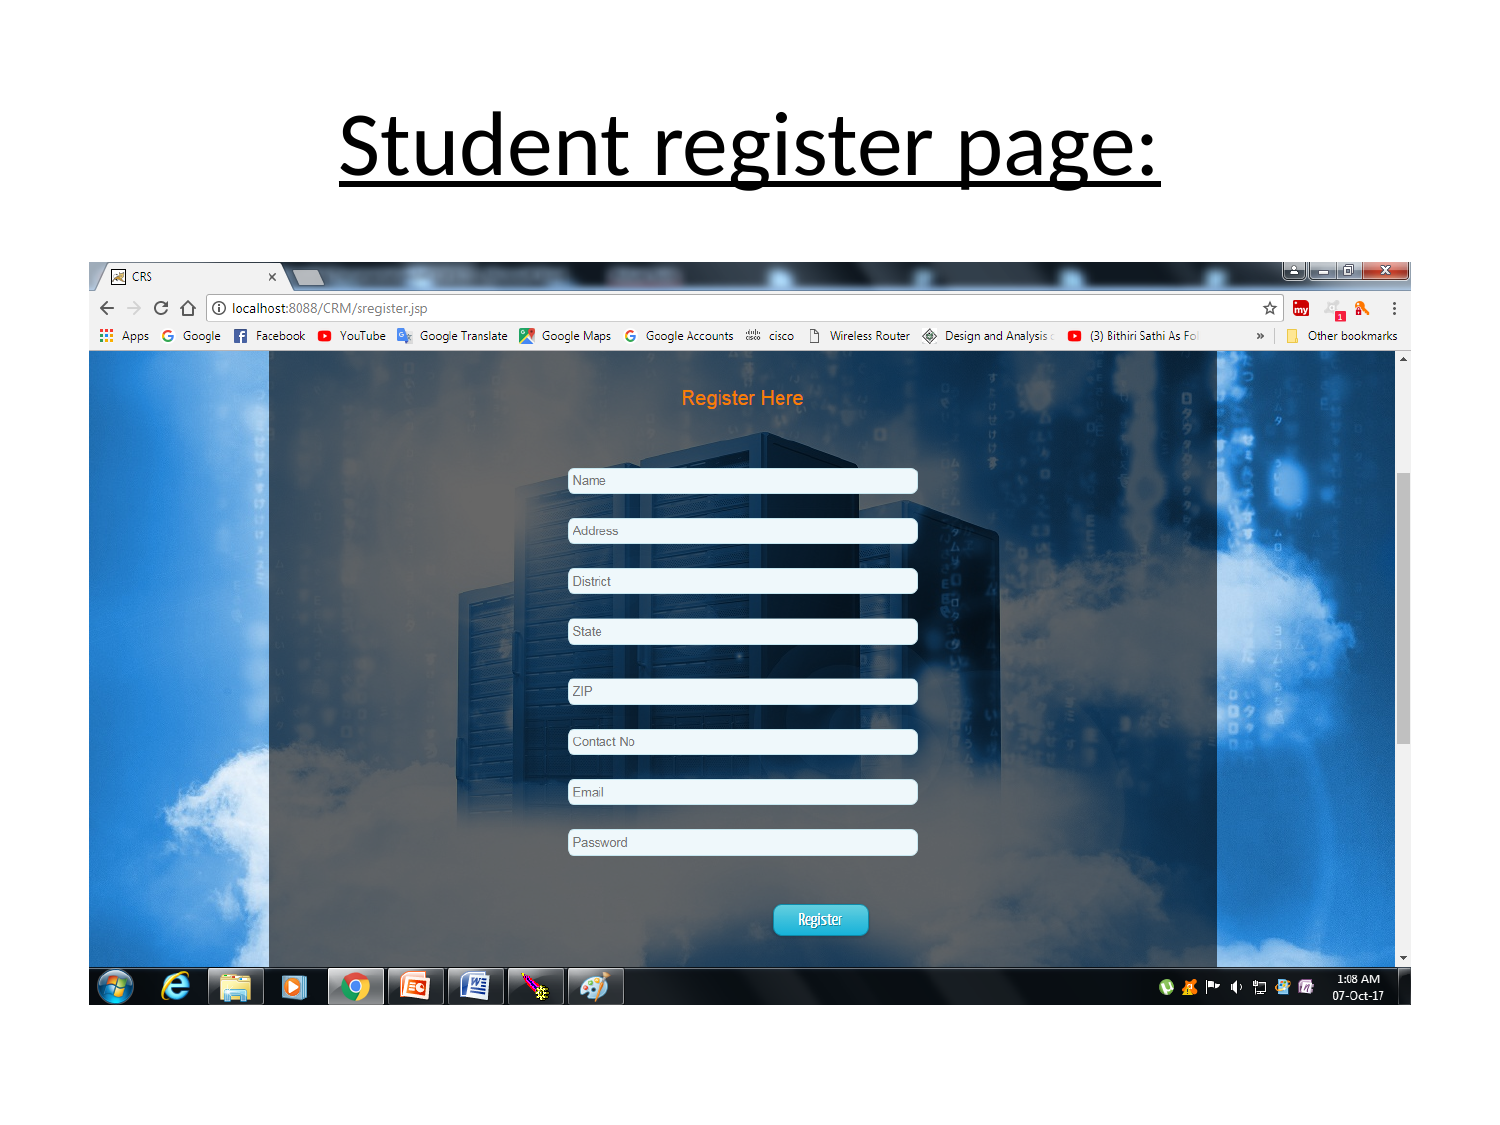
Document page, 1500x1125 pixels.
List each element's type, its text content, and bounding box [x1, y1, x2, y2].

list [89, 262, 1411, 1006]
title Student register page: [75, 45, 1425, 233]
